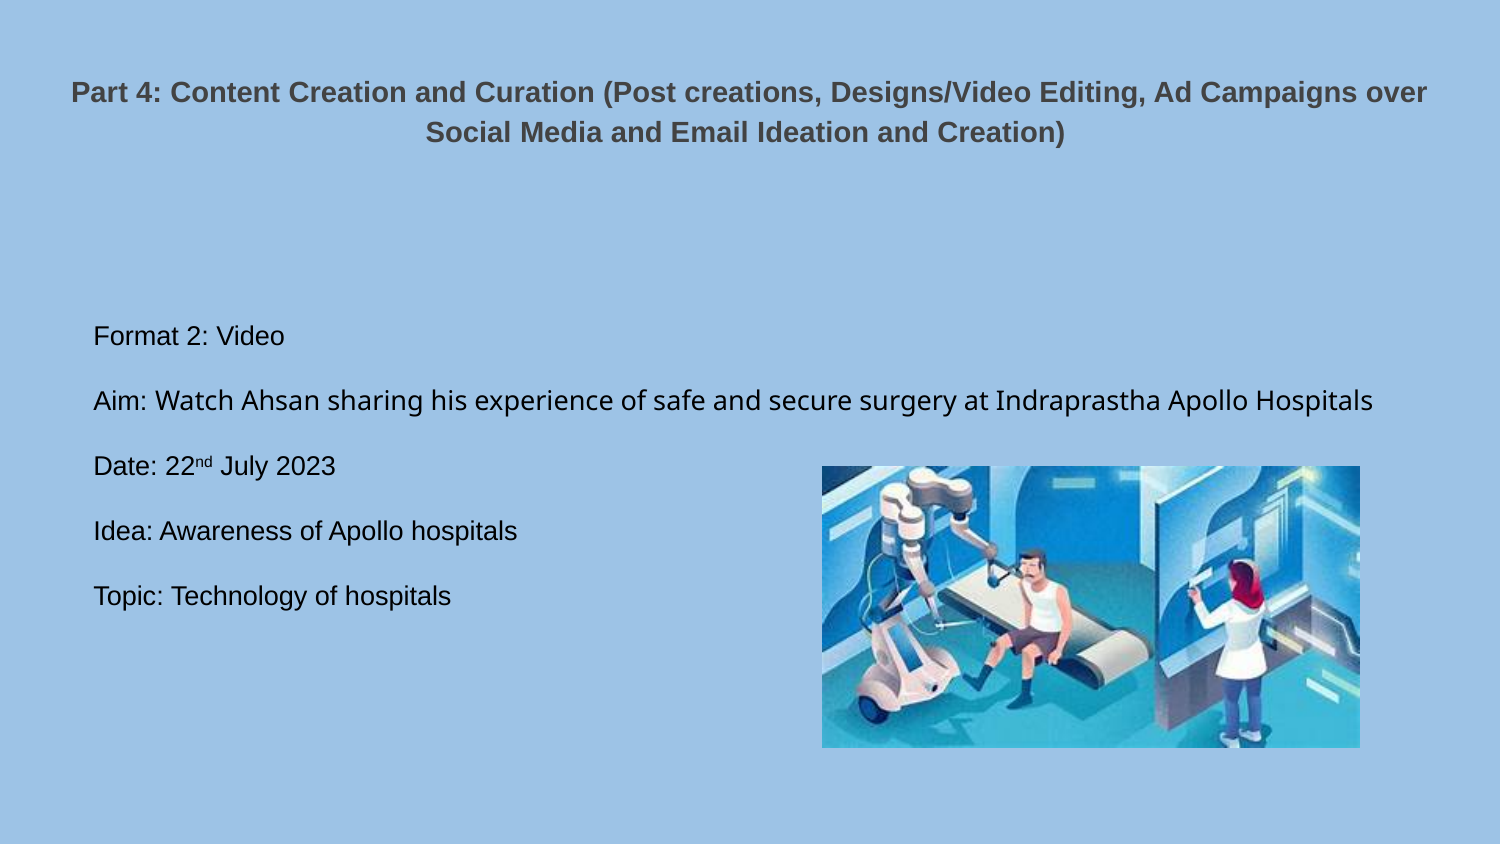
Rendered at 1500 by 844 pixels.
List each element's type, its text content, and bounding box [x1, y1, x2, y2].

text_box Part 4: Content Creation and Curation (Post creations, Designs/Video Editing, Ad Campaigns over Social Media and Email Ideation and Creation) [29, 53, 1471, 164]
picture [822, 466, 1360, 748]
text_box Format 2: Video Aim: Watch Ahsan sharing his experience of safe and secure surgery at Indraprastha Apollo Hospitals Date: 22nd July 2023 Idea: Awareness of Apollo hospitals Topic: Technology of hospitals [78, 303, 1422, 691]
